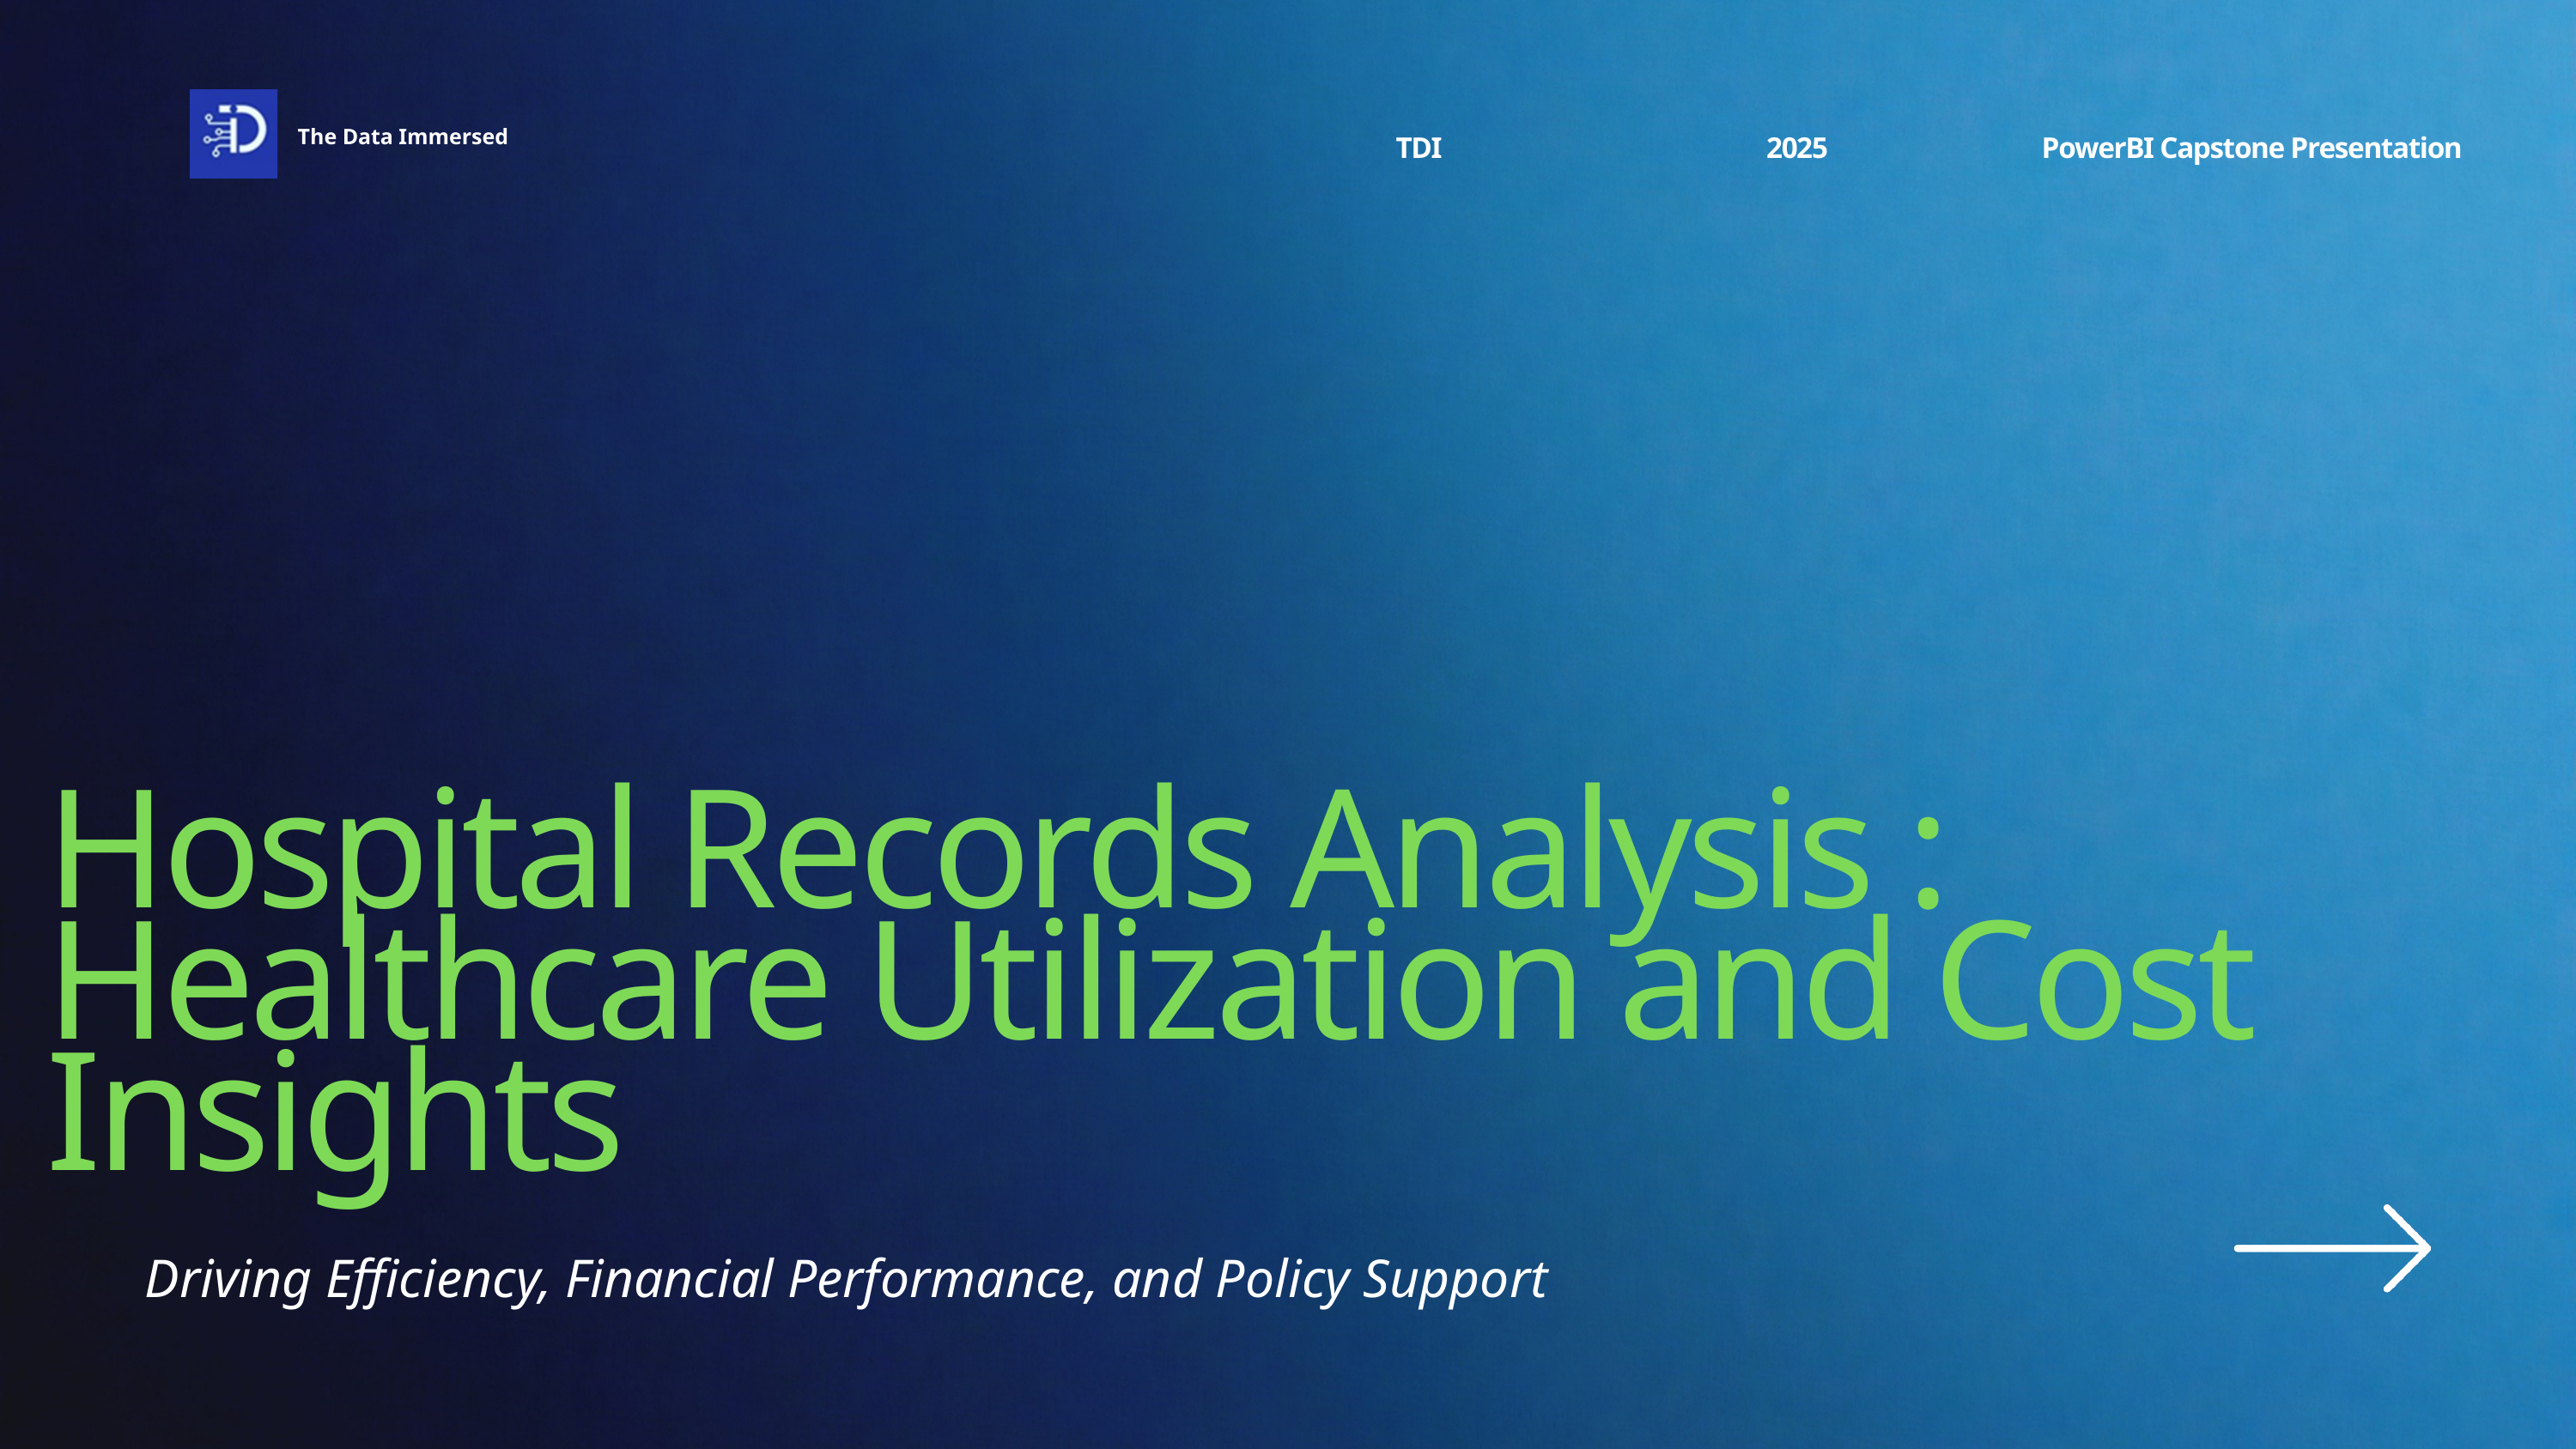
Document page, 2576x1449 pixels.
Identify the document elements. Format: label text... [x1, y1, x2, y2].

text_box 2025 [1727, 124, 1868, 165]
text_box [0, 0, 2576, 1449]
text_box PowerBI Capstone Presentation [2012, 124, 2464, 165]
text_box [2233, 1203, 2432, 1293]
text_box Hospital Records Analysis : Healthcare Utilization and Cost Insights [46, 809, 2383, 1203]
text_box Driving Efficiency, Financial Performance, and Policy Support [144, 1234, 1563, 1381]
text_box TDI [1395, 124, 1563, 165]
text_box [190, 89, 278, 179]
text_box The Data Immersed [297, 118, 544, 149]
